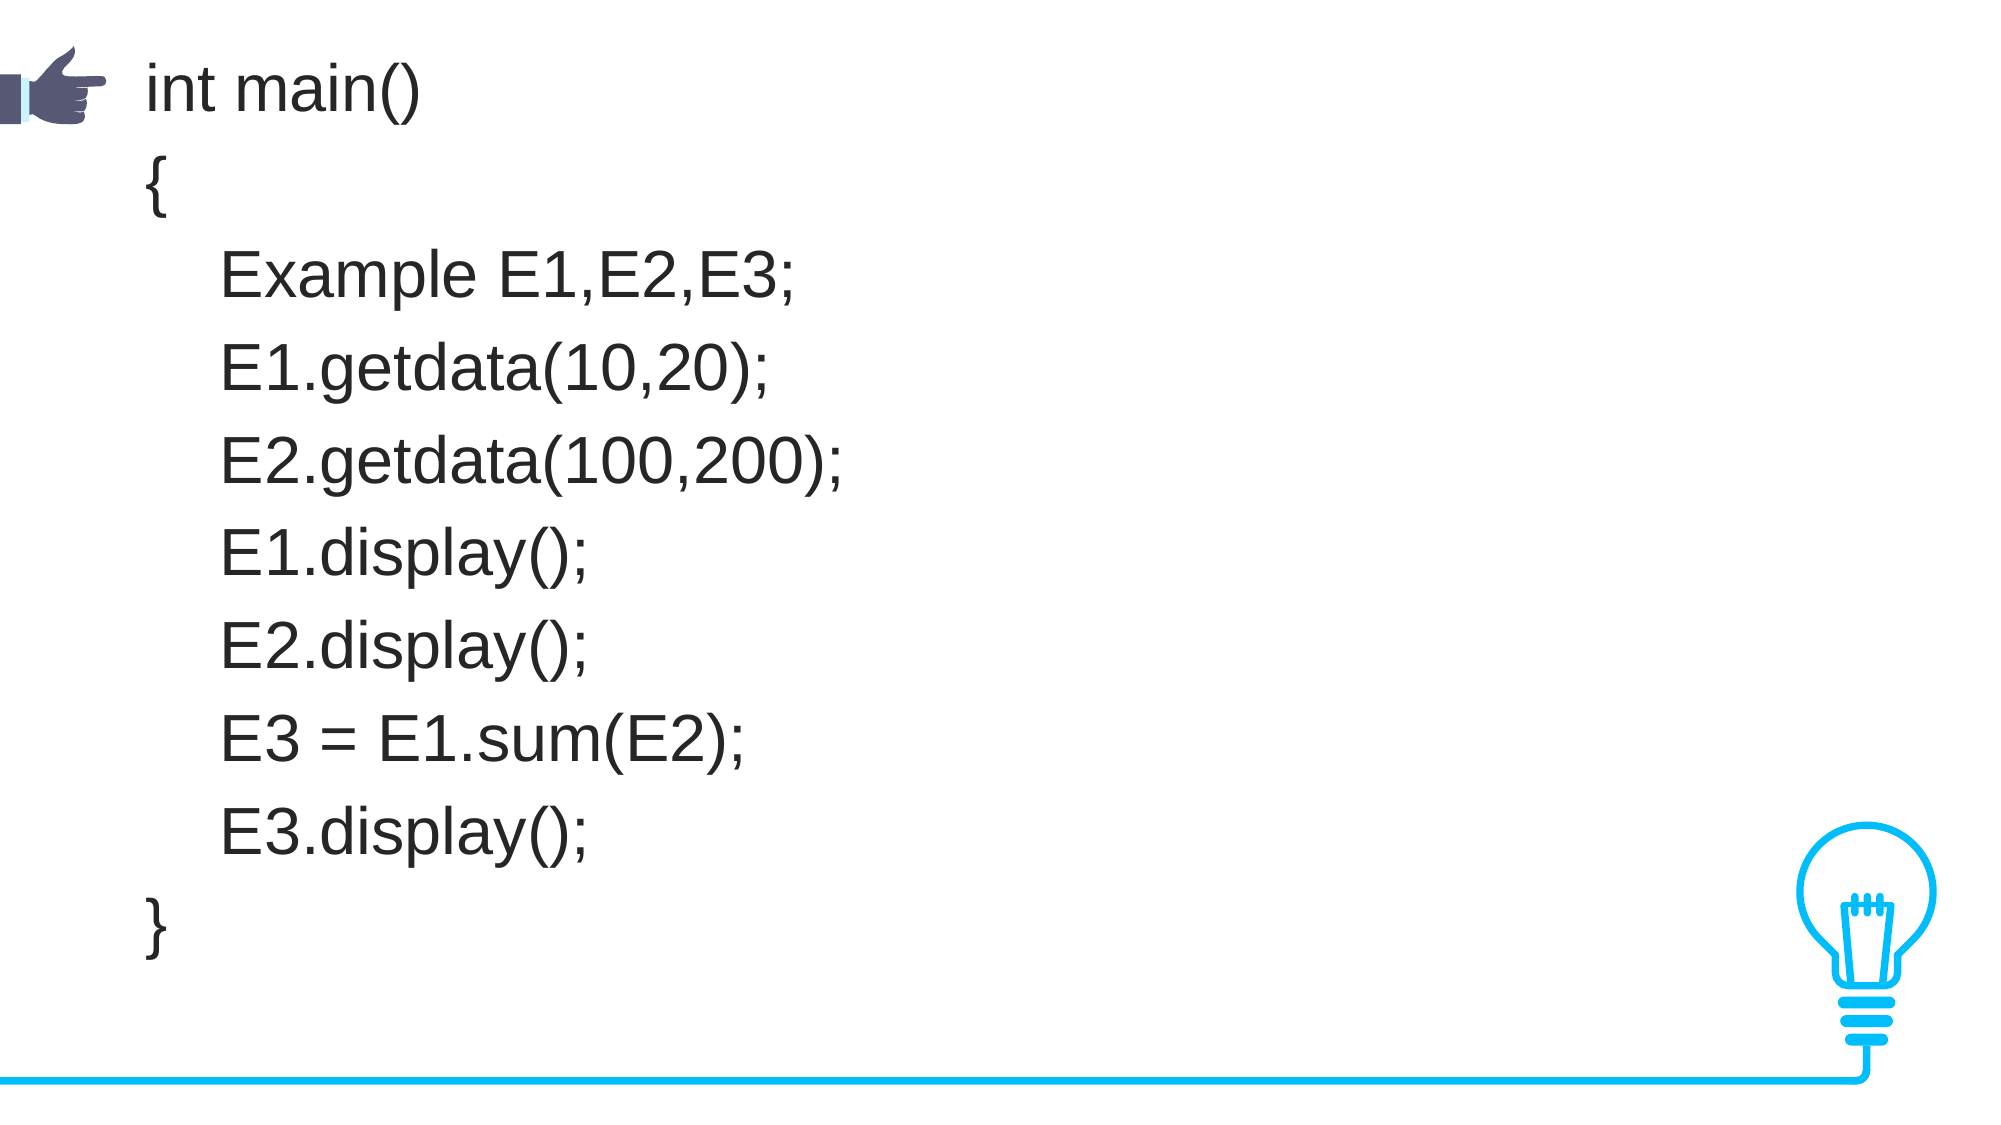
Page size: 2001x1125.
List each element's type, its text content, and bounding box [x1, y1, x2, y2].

list int main() { Example E1,E2,E3; E1.getdata(10,20); E2.getdata(100,200); E1.display(); E2.display(); E3 = E1.sum(E2); E3.display(); } [130, 46, 1927, 970]
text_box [0, 46, 107, 125]
